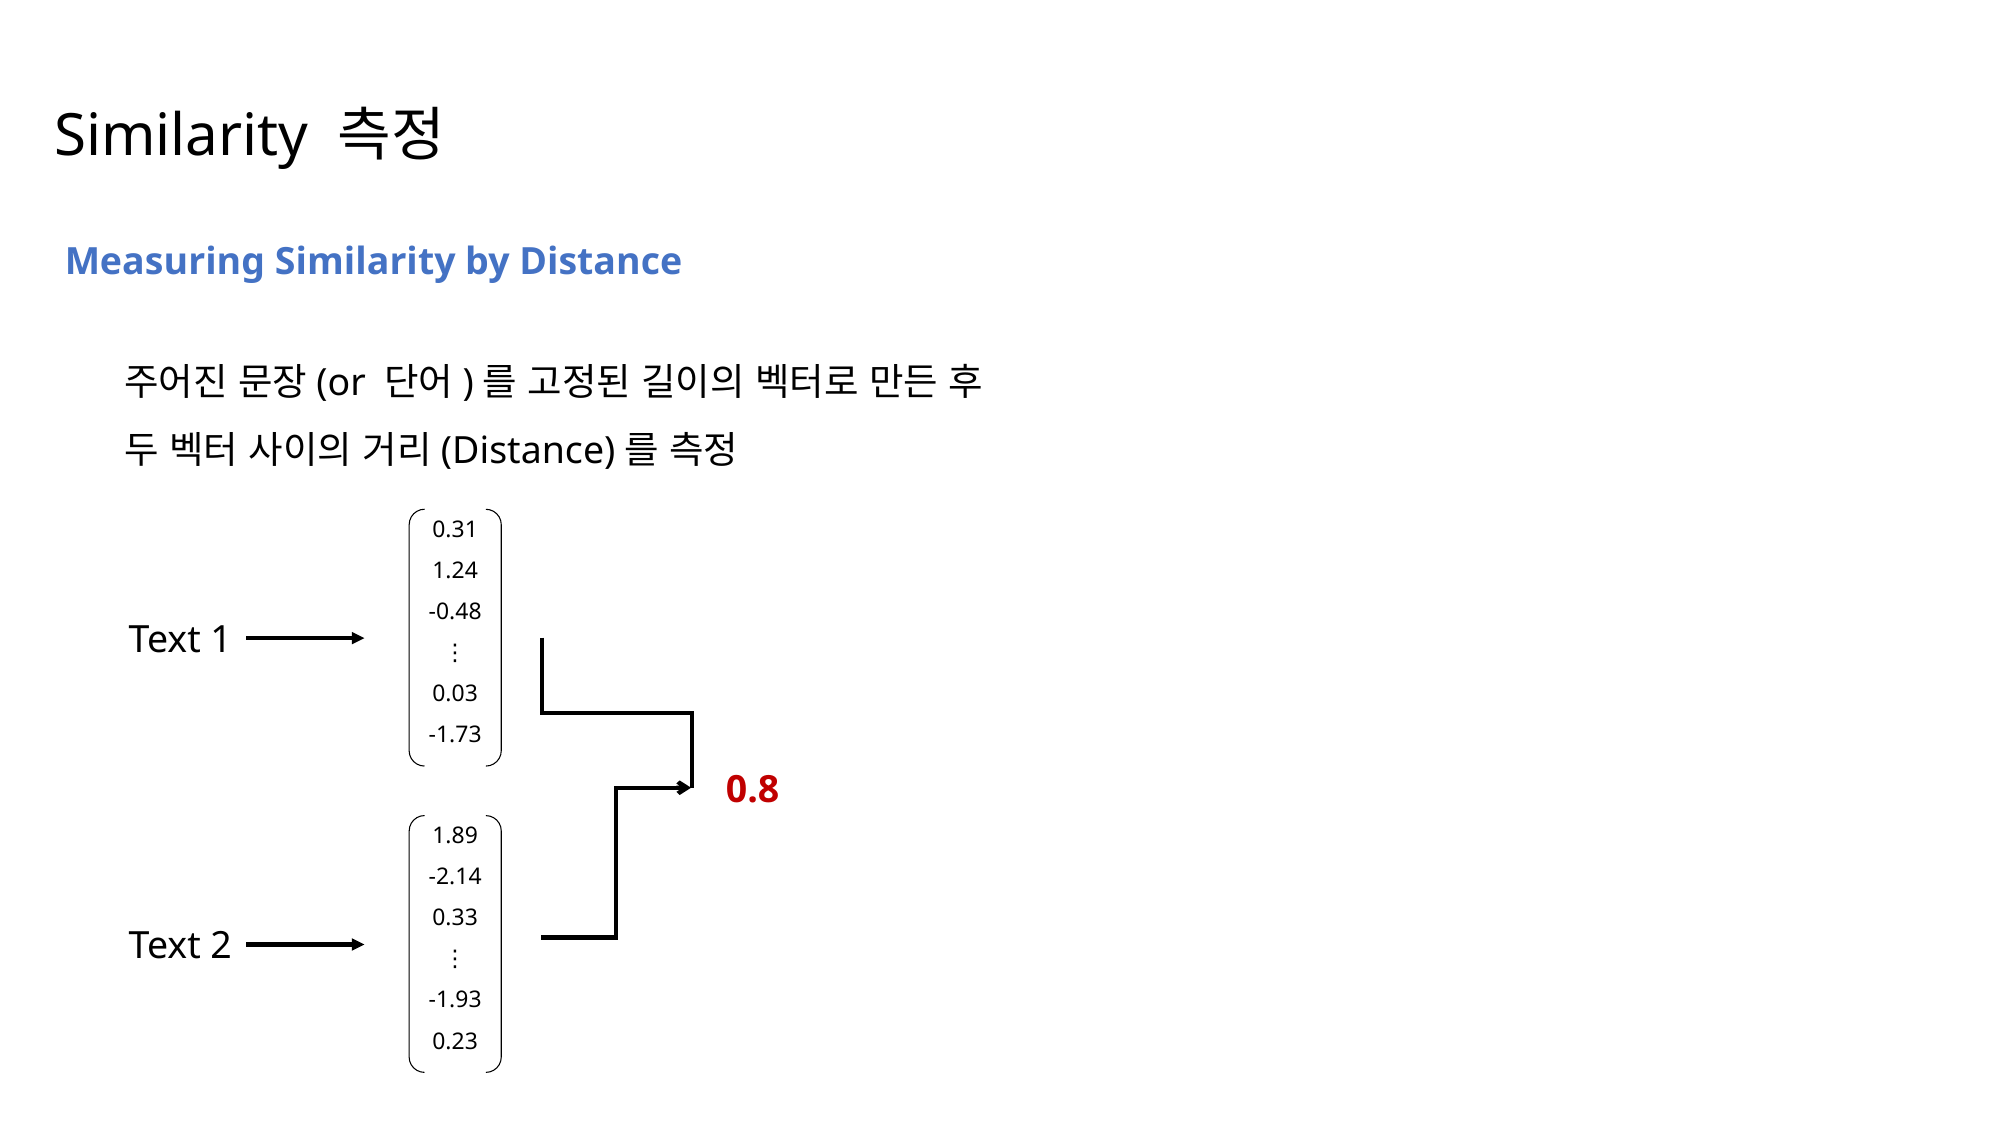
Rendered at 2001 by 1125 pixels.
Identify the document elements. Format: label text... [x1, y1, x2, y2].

text_box 0.31 1.24 -0.48 ⋮ 0.03 -1.73 [408, 508, 502, 767]
text_box 주어진 문장(or 단어)를 고정된 길이의 벡터로 만든 후 두 벡터 사이의 거리(Distance)를 측정 [109, 328, 1010, 479]
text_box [540, 787, 691, 938]
text_box 0.8 [711, 757, 795, 818]
text_box Similarity 측정 [39, 89, 460, 175]
text_box Measuring Similarity by Distance [50, 229, 698, 290]
text_box Text 2 [113, 913, 247, 974]
text_box 1.89 -2.14 0.33 ⋮ -1.93 0.23 [408, 815, 502, 1073]
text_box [541, 637, 692, 788]
text_box Text 1 [113, 607, 247, 668]
